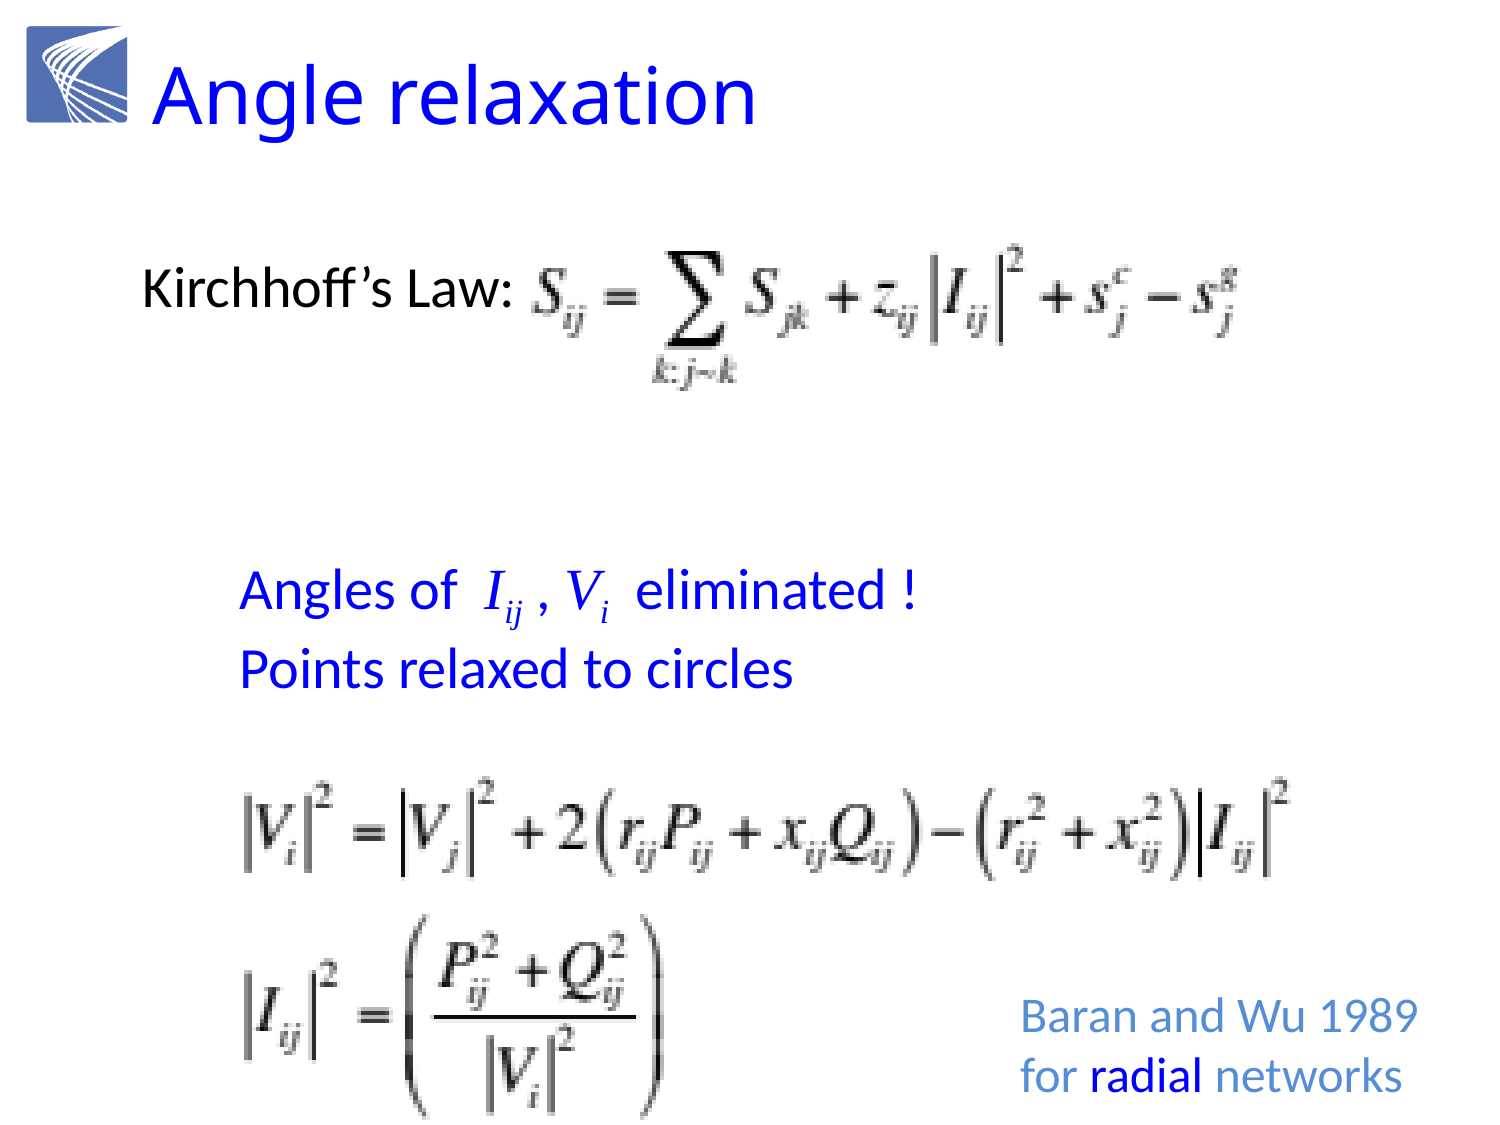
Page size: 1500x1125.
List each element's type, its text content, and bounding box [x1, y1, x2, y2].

text_box Kirchhoff’s Law: [128, 241, 518, 327]
picture [24, 24, 129, 124]
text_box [162, 402, 1438, 1125]
title Angle relaxation [137, 37, 1463, 176]
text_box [523, 227, 1251, 401]
